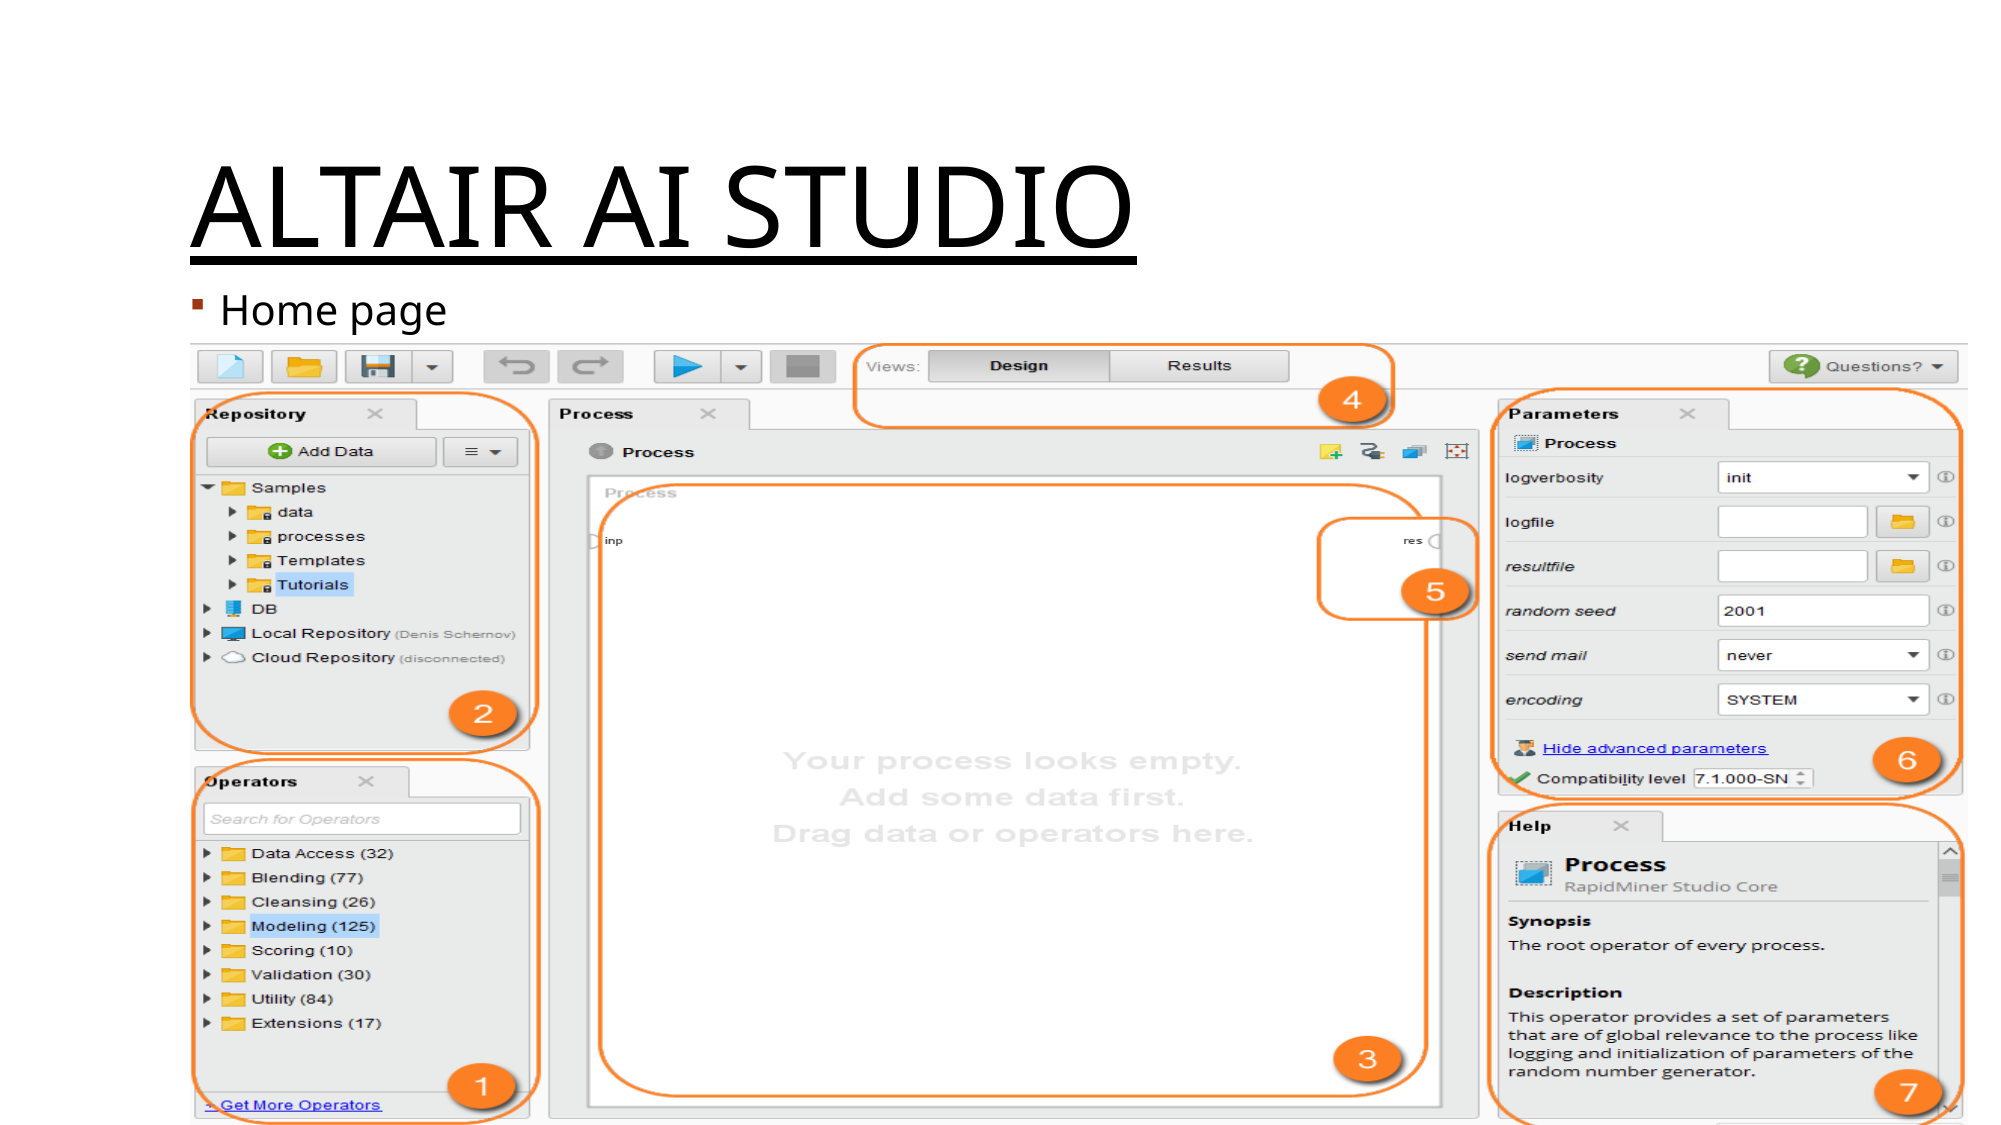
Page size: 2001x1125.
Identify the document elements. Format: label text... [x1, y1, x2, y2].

title ALTAIR AI STUDIO [175, 79, 1826, 342]
picture [191, 343, 1969, 1125]
list Home page [174, 281, 1825, 947]
